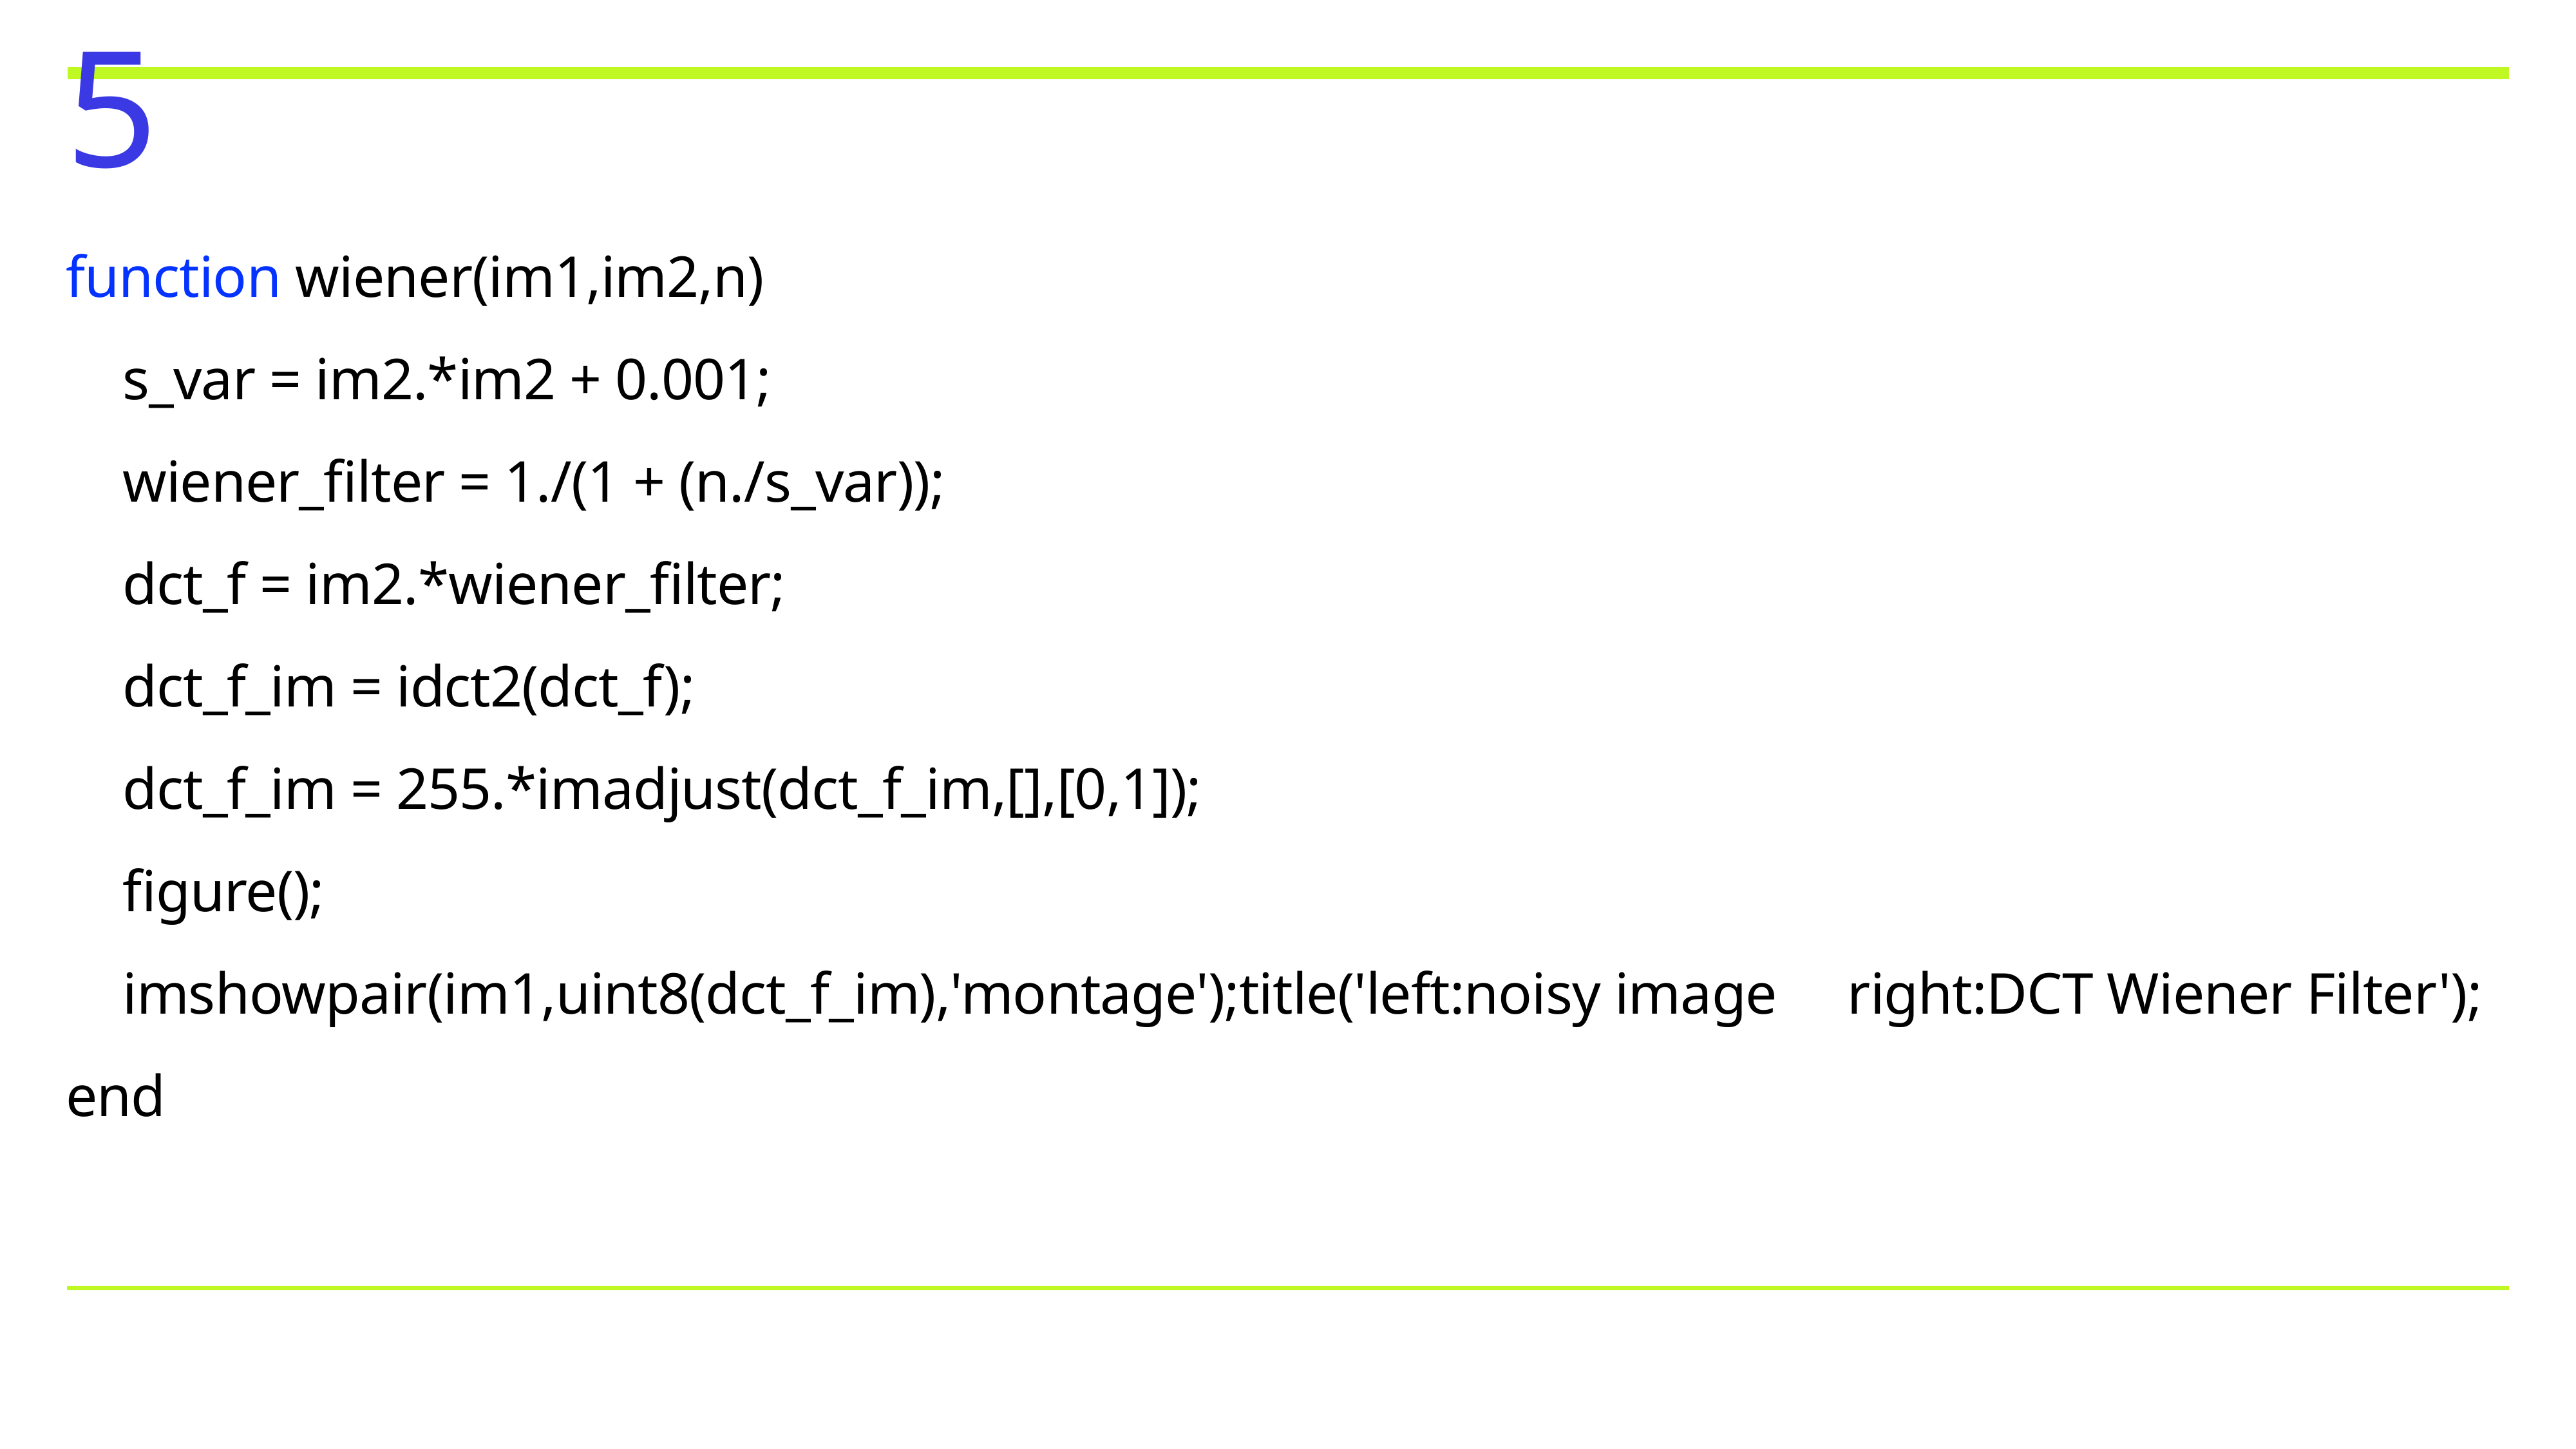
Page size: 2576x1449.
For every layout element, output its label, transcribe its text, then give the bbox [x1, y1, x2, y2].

list function wiener(im1,im2,n) s_var = im2.*im2 + 0.001; wiener_filter = 1./(1 + (n./s_var)); dct_f = im2.*wiener_filter; dct_f_im = idct2(dct_f); dct_f_im = 255.*imadjust(dct_f_im,[],[0,1]); figure(); imshowpair(im1,uint8(dct_f_im),'montage');title('left:noisy image right:DCT Wiener Filter'); end [60, 276, 2516, 1226]
title 5 [60, 68, 2516, 276]
